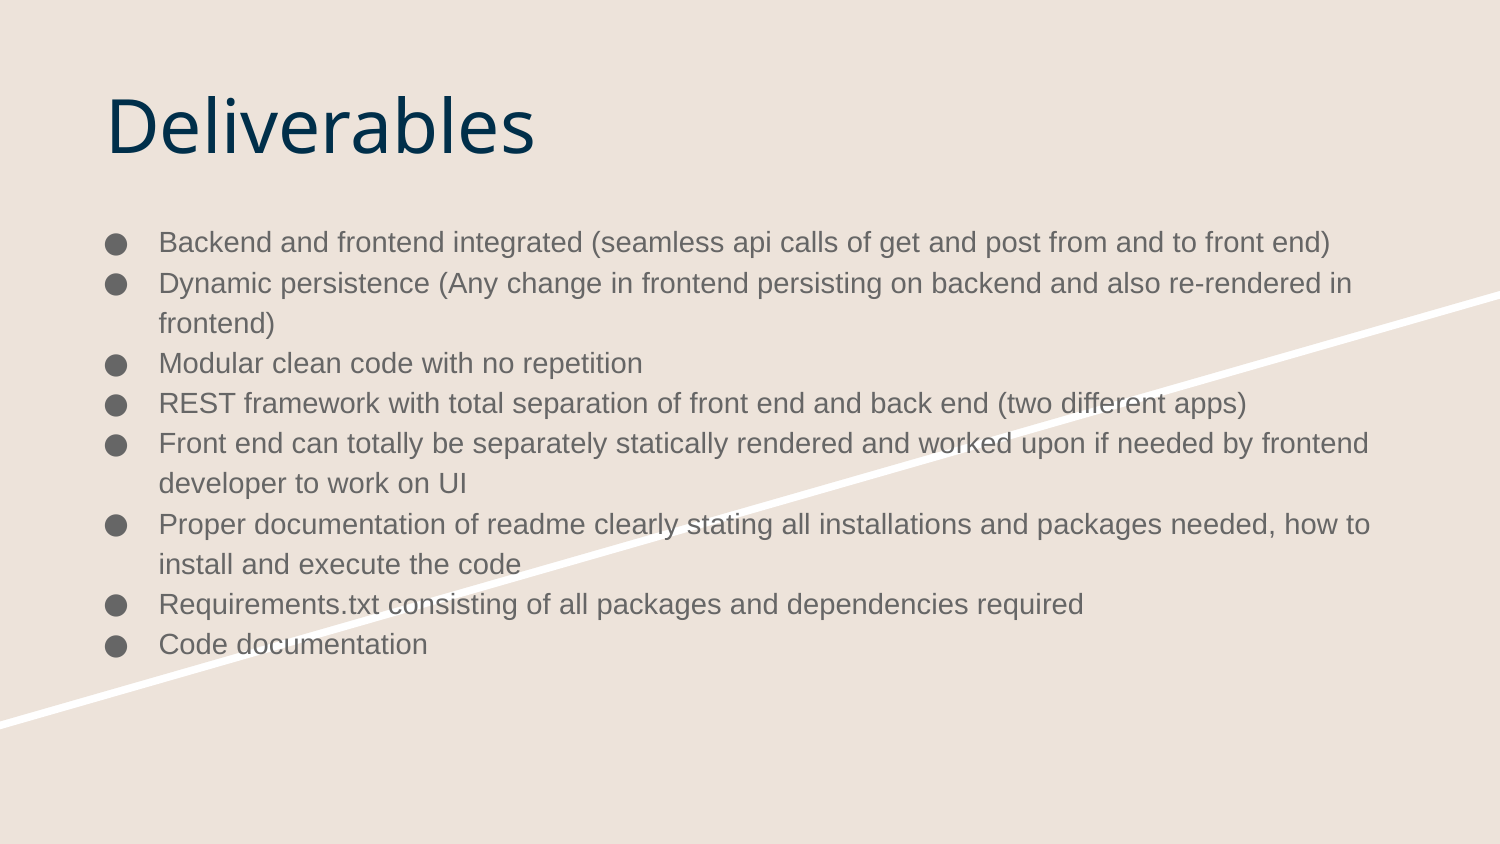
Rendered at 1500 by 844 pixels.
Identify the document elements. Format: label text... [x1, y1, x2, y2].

title Deliverables [51, 63, 1449, 274]
text_box Backend and frontend integrated (seamless api calls of get and post from and to front end) Dynamic persistence (Any change in frontend persisting on backend and also re-rendered in frontend) Modular clean code with no repetition REST framework with total separation of front end and back end (two different apps) Front end can totally be separately statically rendered and worked upon if needed by frontend developer to work on UI Proper documentation of readme clearly stating all installations and packages needed, how to install and execute the code Requirements.txt consisting of all packages and dependencies required Code documentation [68, 203, 1391, 676]
